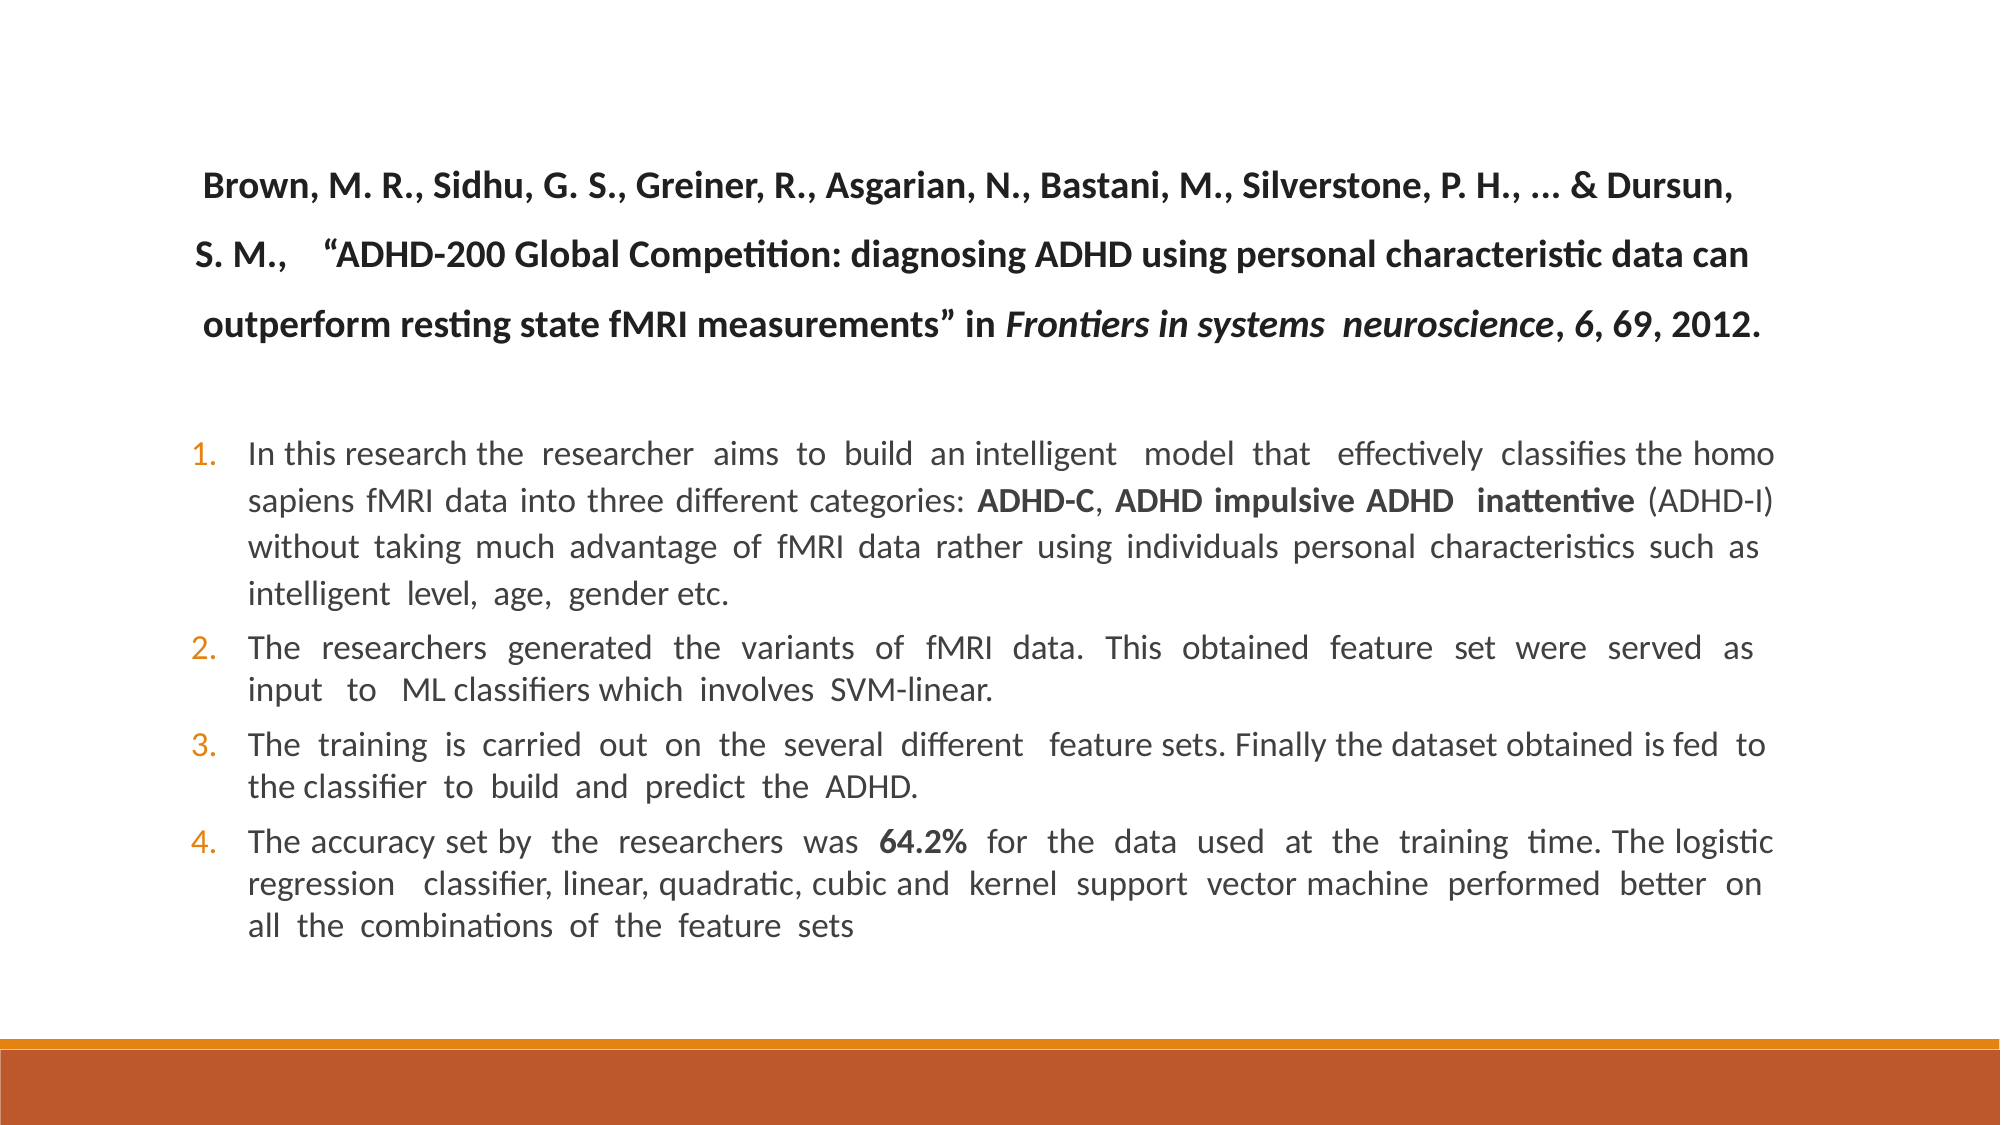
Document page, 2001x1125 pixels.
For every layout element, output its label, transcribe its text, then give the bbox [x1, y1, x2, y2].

list Brown, M. R., Sidhu, G. S., Greiner, R., Asgarian, N., Bastani, M., Silverstone, P. H., ... & Dursun, S. M., “ADHD-200 Global Competition: diagnosing ADHD using personal characteristic data can outperform resting state fMRI measurements” in Frontiers in systems neuroscience, 6, 69, 2012. In this research the researcher aims to build an intelligent model that effectively classifies the homo sapiens fMRI data into three different categories: ADHD-C, ADHD impulsive ADHD inattentive (ADHD-I) without taking much advantage of fMRI data rather using individuals personal characteristics such as intelligent level, age, gender etc. The researchers generated the variants of fMRI data. This obtained feature set were served as input to ML classifiers which involves SVM-linear. The training is carried out on the several different feature sets. Finally the dataset obtained is fed to the classifier to build and predict the ADHD. The accuracy set by the researchers was 64.2% for the data used at the training time. The logistic regression classifier, linear, quadratic, cubic and kernel support vector machine performed better on all the combinations of the feature sets [190, 71, 1814, 1011]
